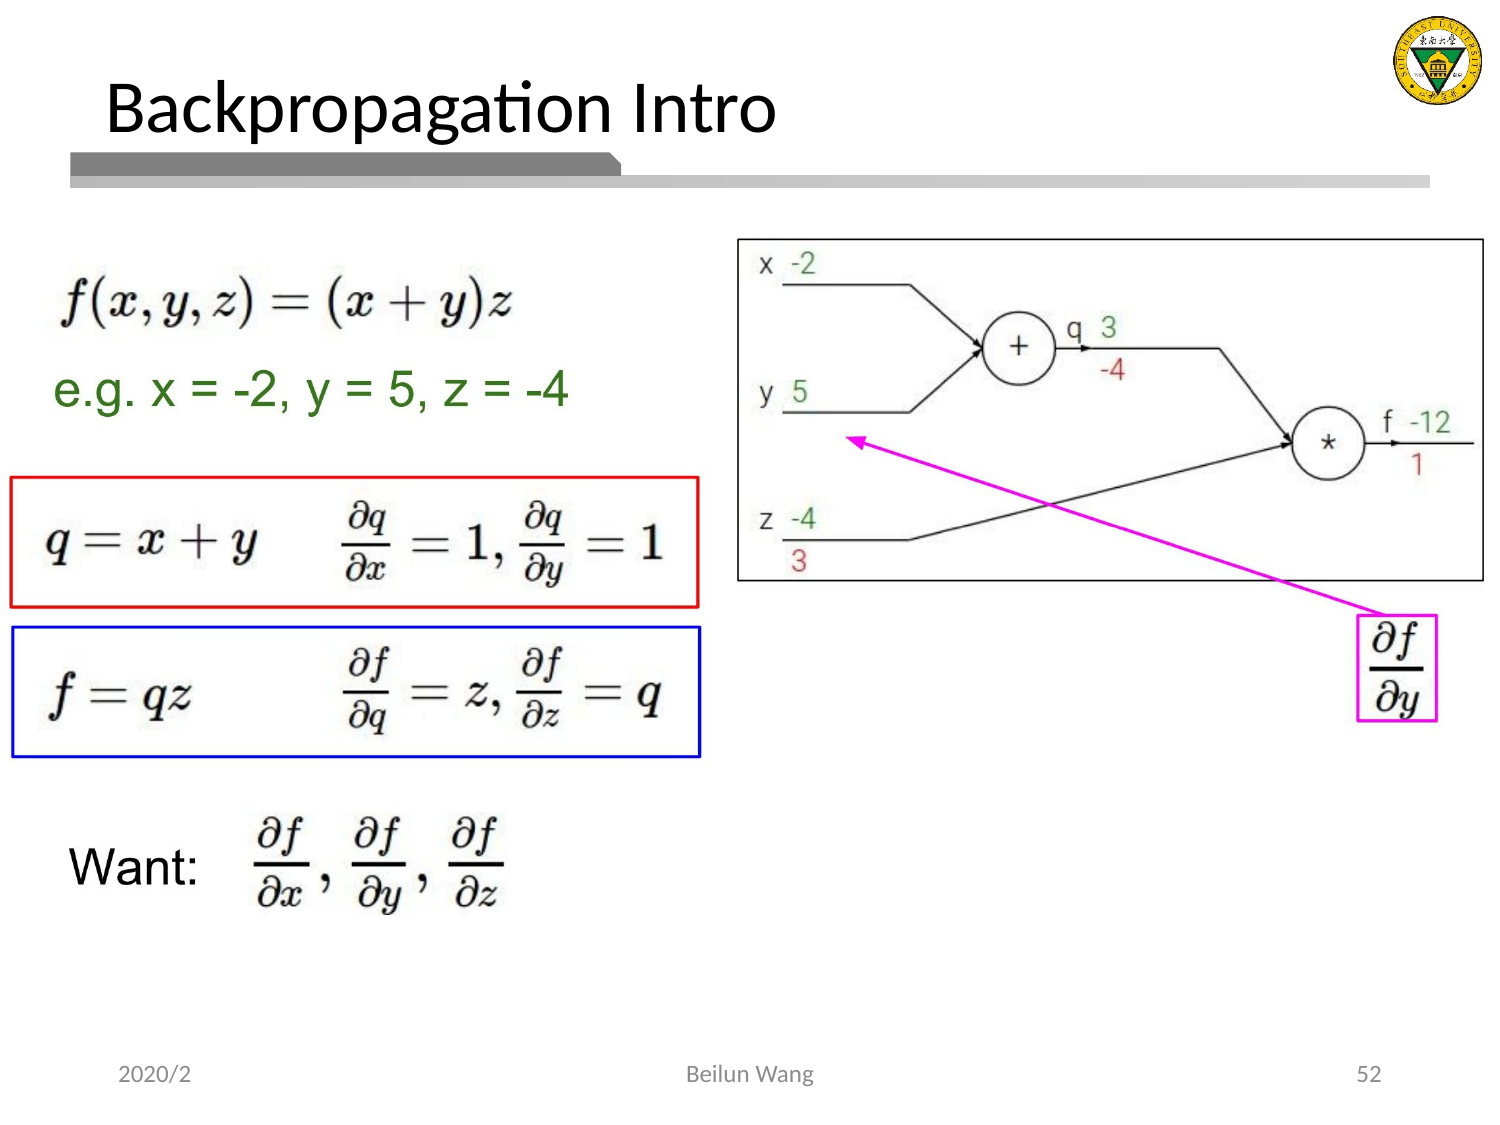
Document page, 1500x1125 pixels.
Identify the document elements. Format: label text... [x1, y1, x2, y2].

picture [1393, 16, 1482, 105]
text_box [8, 235, 1485, 918]
footer Beilun Wang [496, 1042, 1004, 1103]
slide_number 2020/2 [103, 1042, 441, 1103]
title Backpropagation Intro [90, 59, 1349, 156]
slide_number 52 [1059, 1042, 1397, 1103]
